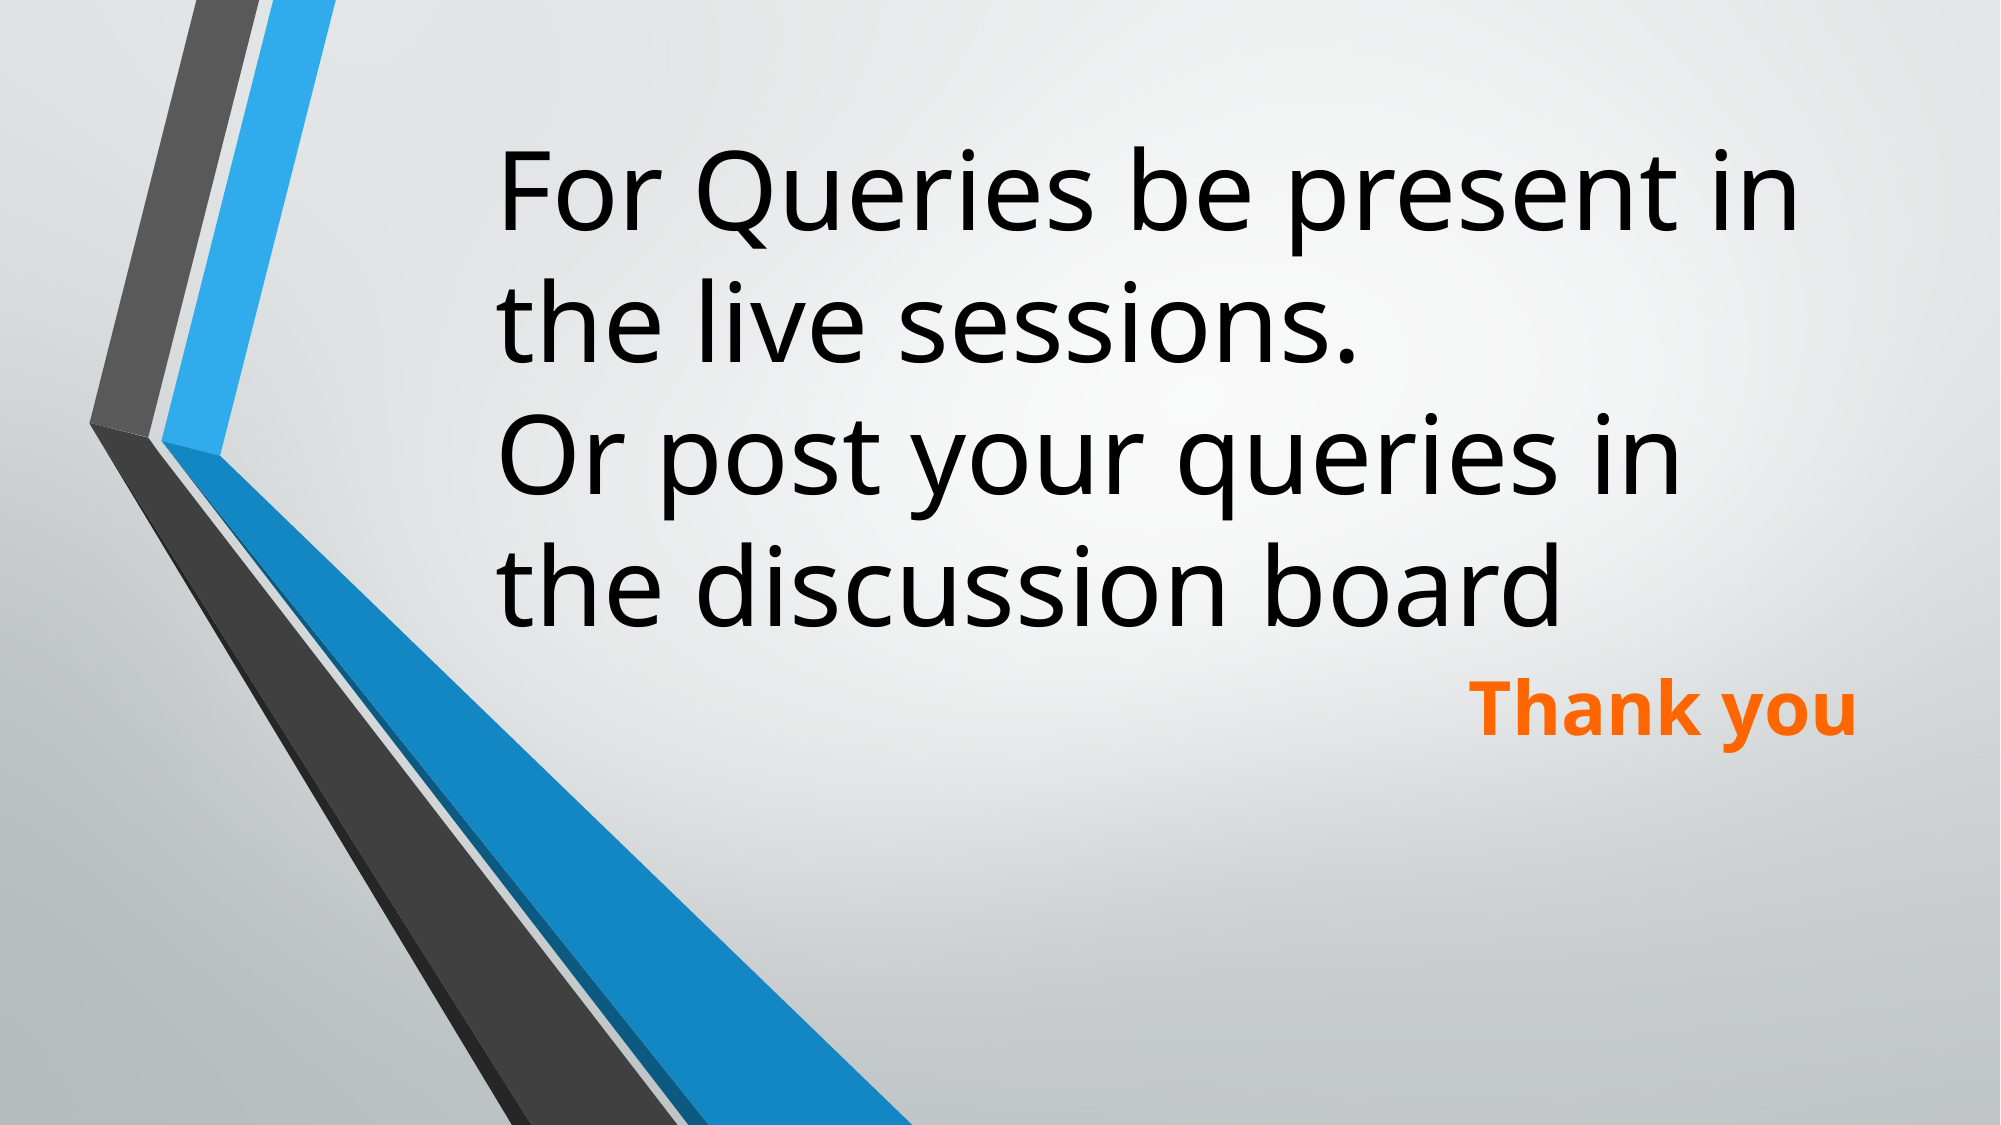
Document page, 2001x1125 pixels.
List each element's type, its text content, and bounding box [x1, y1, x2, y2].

title For Queries be present in the live sessions. Or post your queries in the discussion board [480, 107, 1887, 656]
subtitle Thank you [740, 653, 1887, 882]
